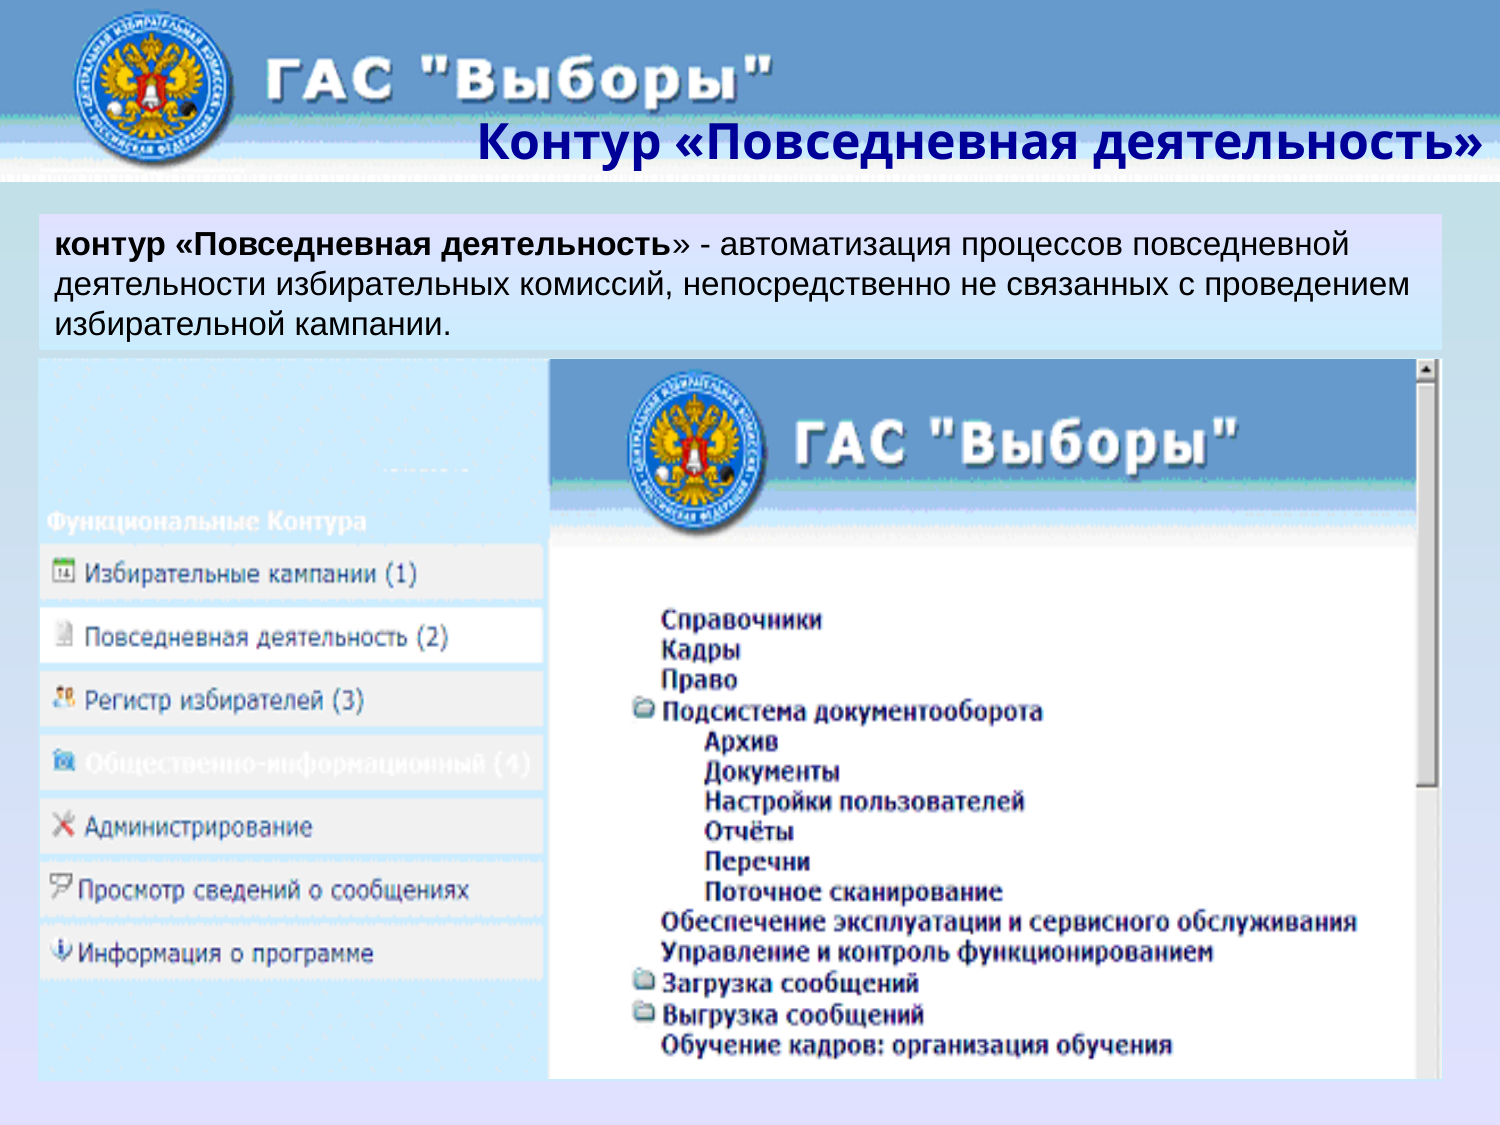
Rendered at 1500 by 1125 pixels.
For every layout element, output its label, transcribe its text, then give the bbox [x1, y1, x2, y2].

text_box контур «Повседневная деятельность» - автоматизация процессов повседневной деятельности избирательных комиссий, непосредственно не связанных с проведением избирательной кампании. [39, 214, 1442, 350]
picture [39, 359, 1442, 1080]
picture [0, 0, 1500, 183]
